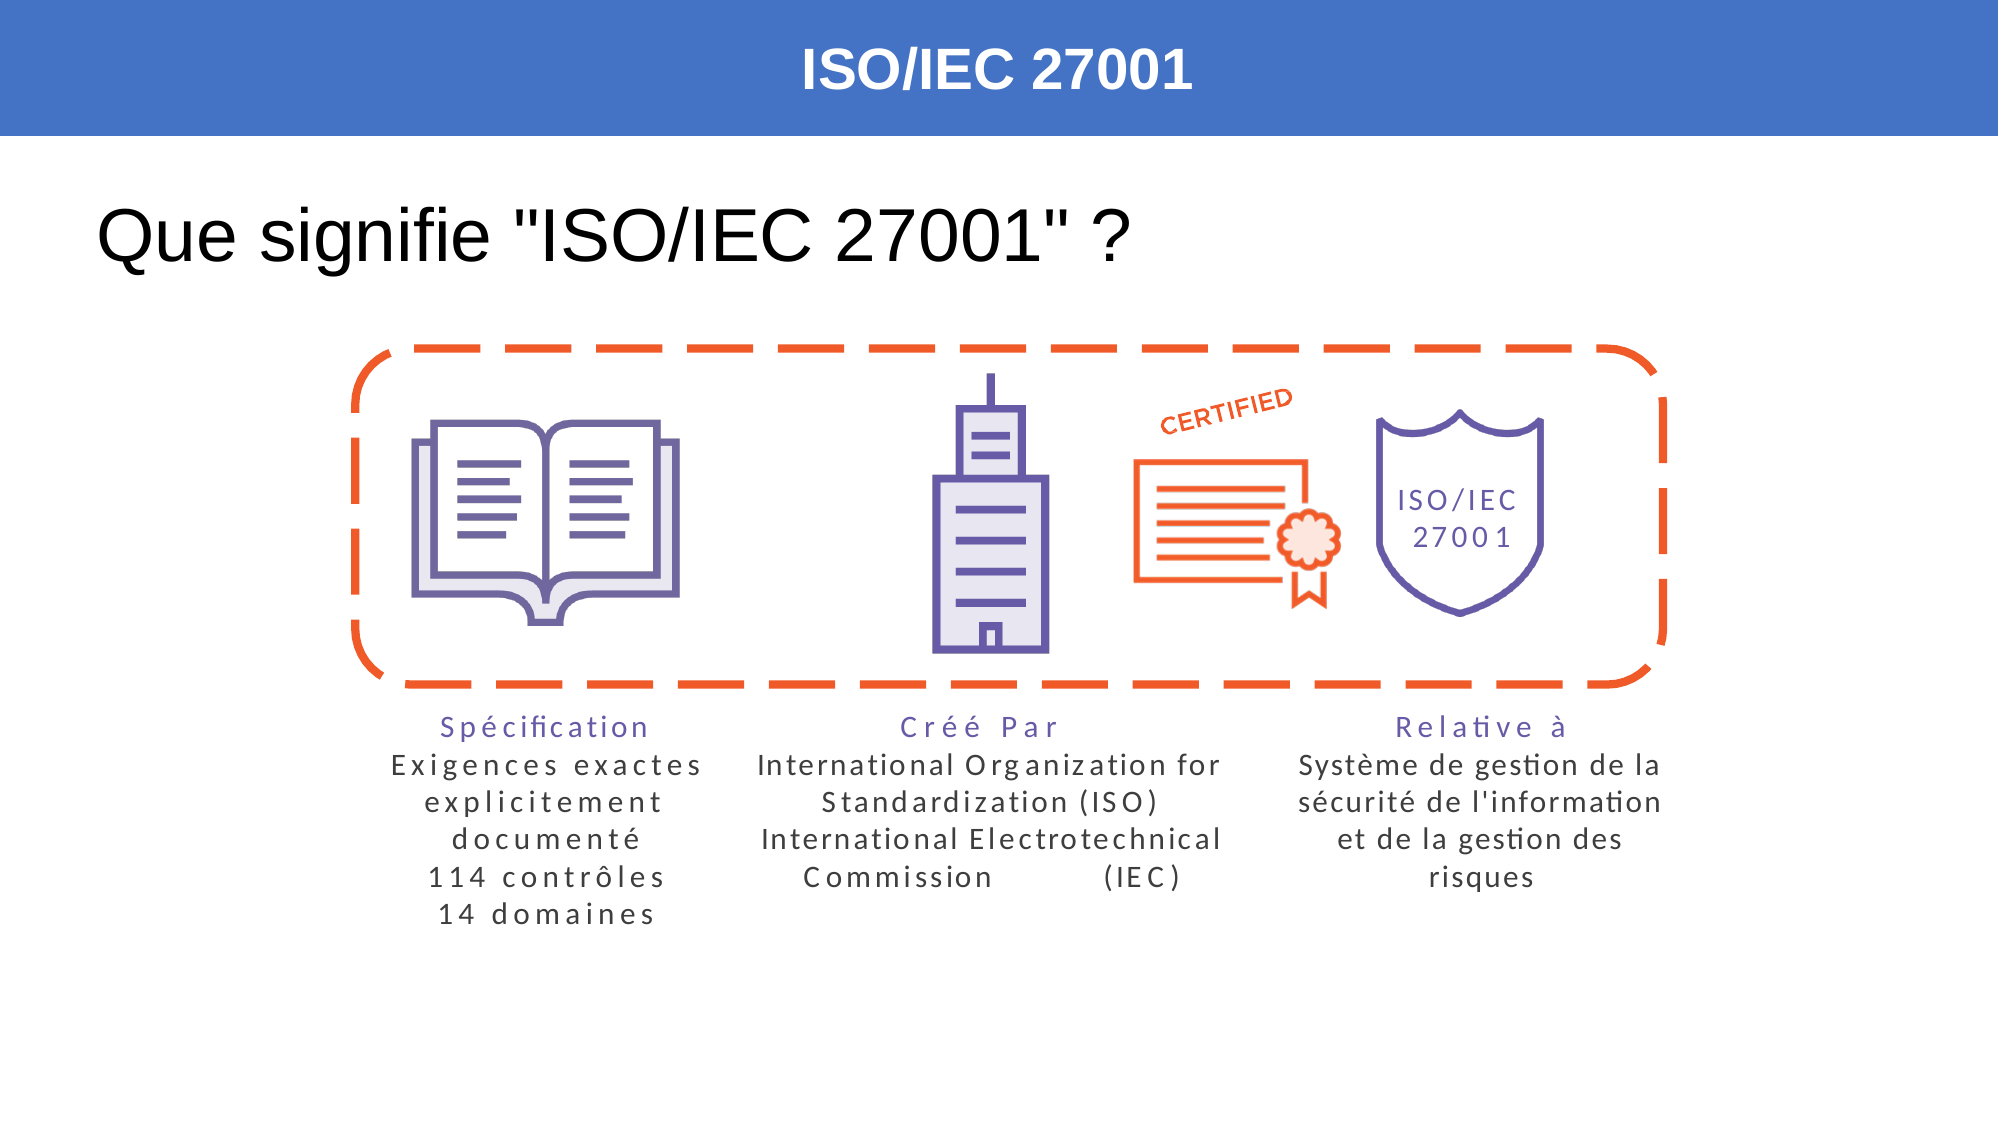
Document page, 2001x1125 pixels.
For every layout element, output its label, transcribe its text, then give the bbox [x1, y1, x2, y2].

text_box [1210, 403, 1225, 423]
text_box [1250, 395, 1258, 414]
text_box [1227, 401, 1235, 420]
picture [1130, 456, 1345, 613]
text_box Créé Par International Organization for Standardization (ISO) International Electrotechnical Commission (IEC) [755, 706, 1227, 894]
text_box Que signifie "ISO/IEC 27001" ? [81, 178, 1149, 284]
text_box [355, 348, 1664, 685]
text_box [1193, 408, 1213, 428]
text_box [1274, 388, 1293, 408]
text_box [1177, 411, 1195, 432]
text_box Relative à Système de gestion de la sécurité de l'information et de la gestion des risques [1288, 706, 1673, 894]
text_box [1160, 416, 1178, 435]
text_box [1234, 397, 1249, 418]
text_box Spécification Exigences exactes explicitement documenté 114 contrôles 14 domaines [362, 706, 729, 932]
text_box ISO/IEC 27001 [0, 0, 2000, 139]
text_box [1258, 391, 1276, 412]
